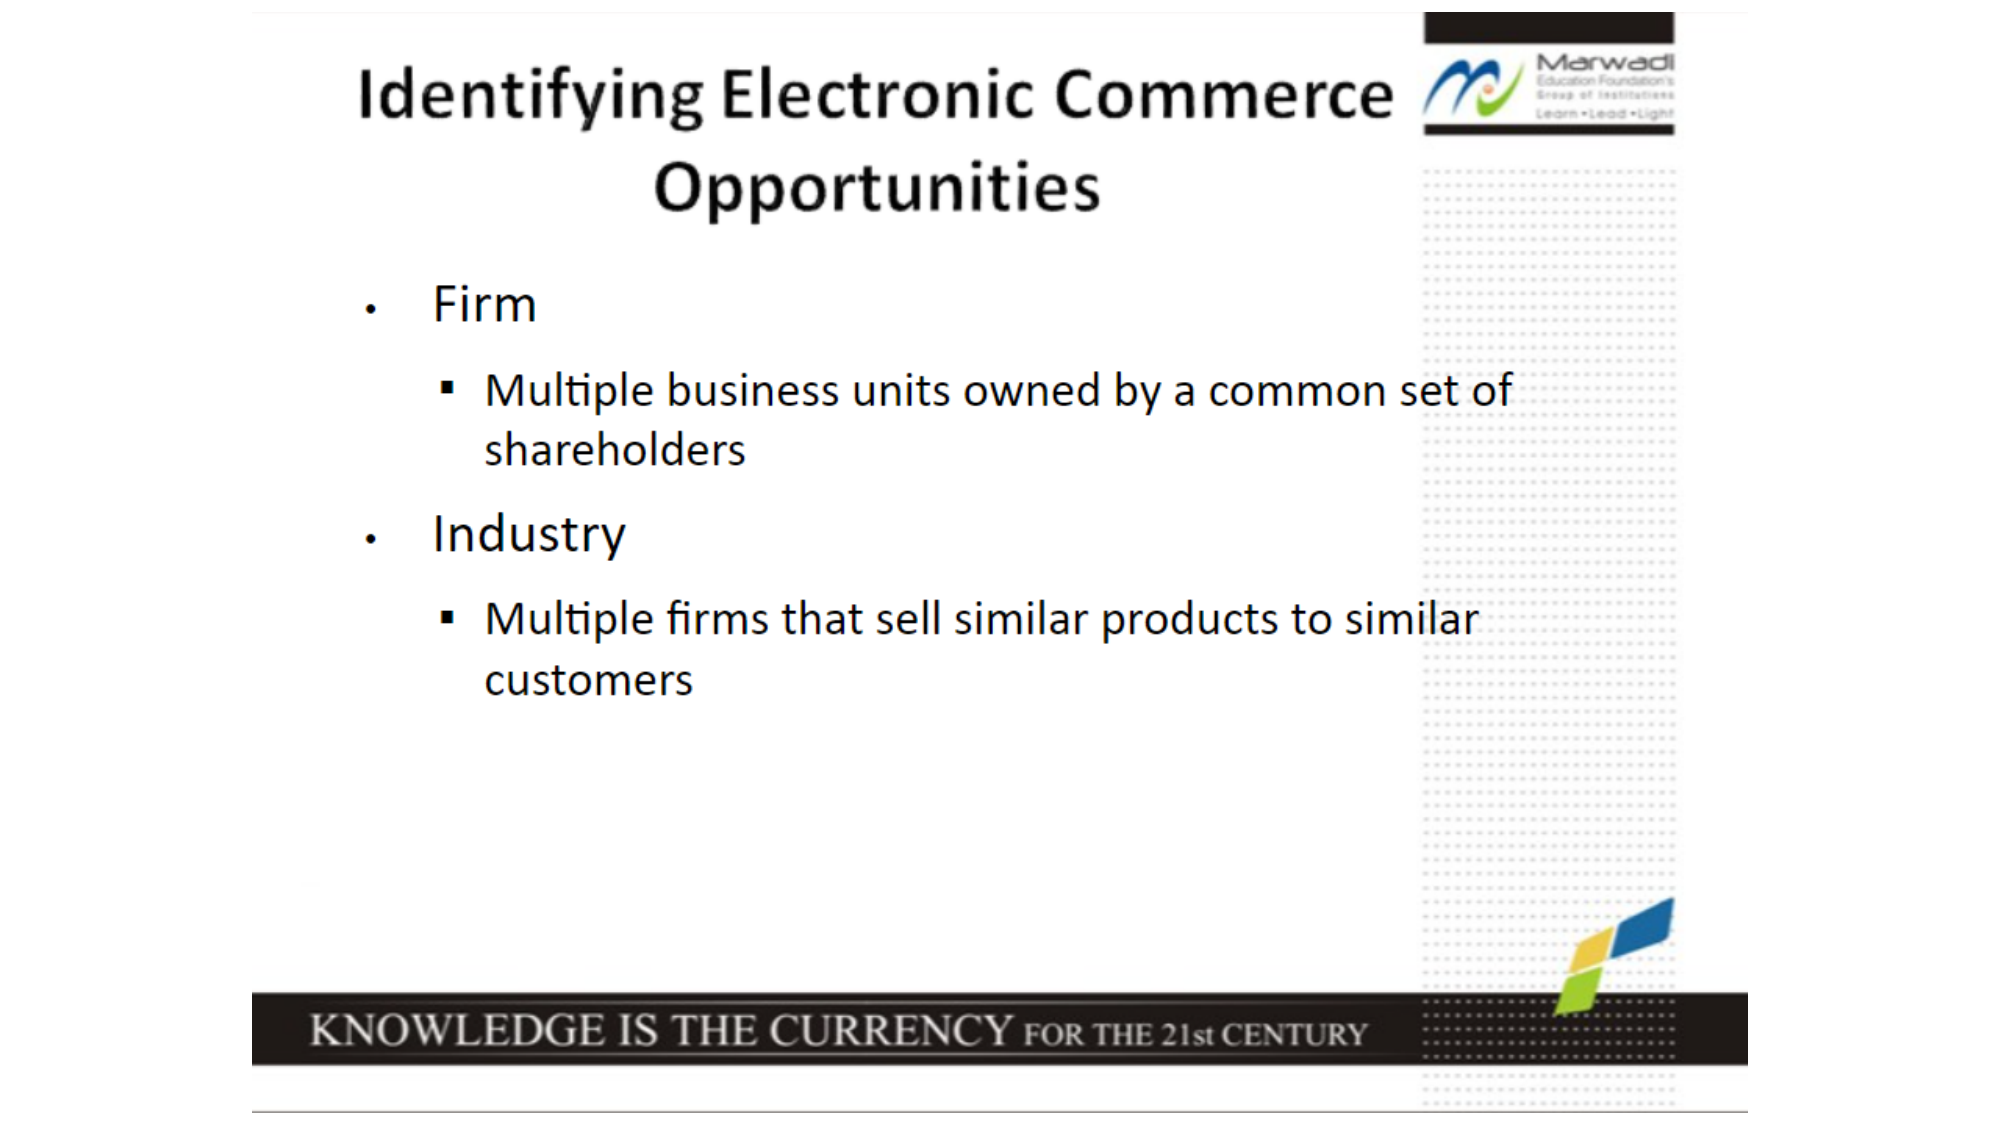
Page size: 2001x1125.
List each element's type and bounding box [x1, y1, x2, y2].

picture [252, 12, 1748, 1113]
